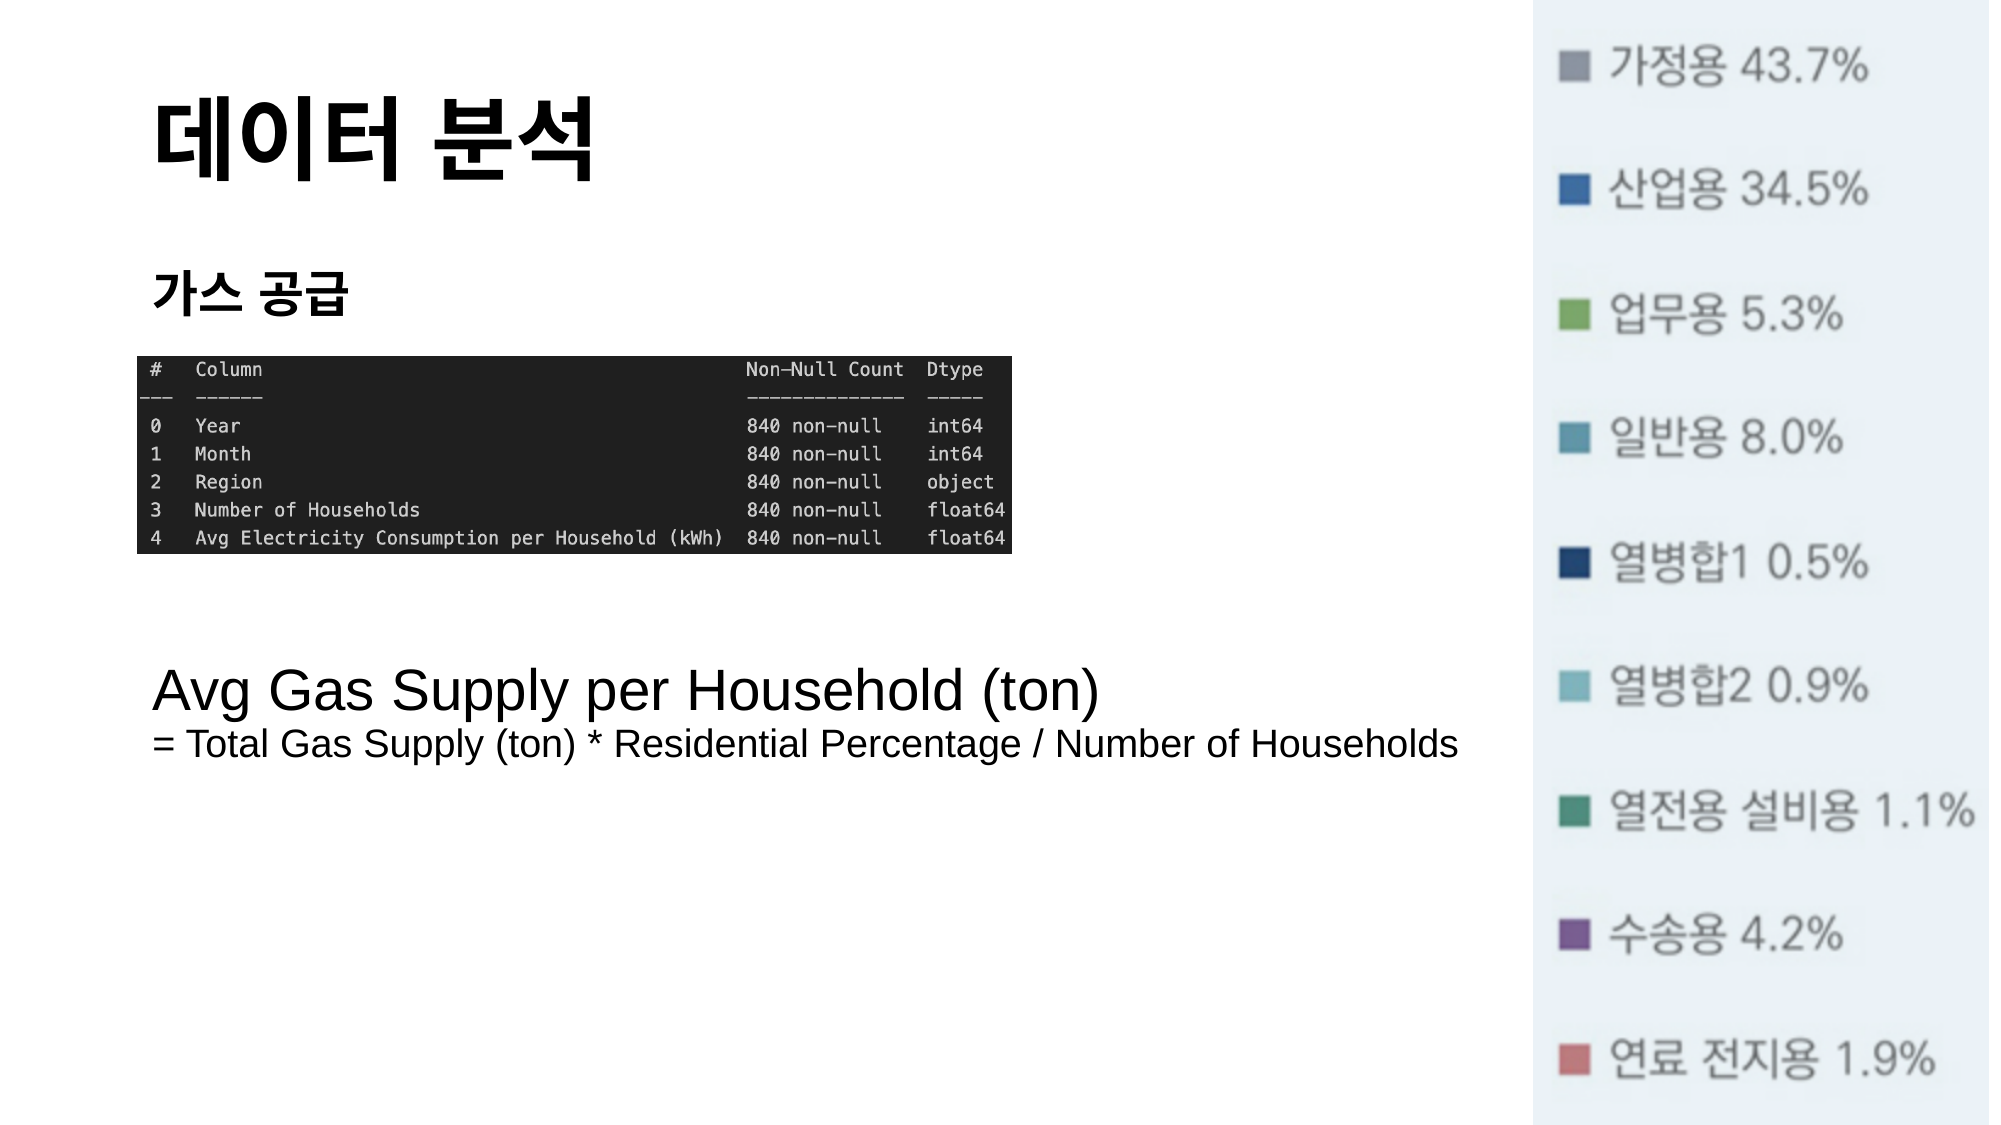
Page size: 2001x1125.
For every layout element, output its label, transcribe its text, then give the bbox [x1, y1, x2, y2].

picture [1533, 0, 1990, 1125]
title 데이터 분석 [137, 59, 1528, 227]
picture [137, 355, 1012, 554]
list 가스 공급 [137, 233, 1528, 332]
text_box Avg Gas Supply per Household (ton) = Total Gas Supply (ton) * Residential Percentage / Number of Households [137, 652, 1489, 955]
